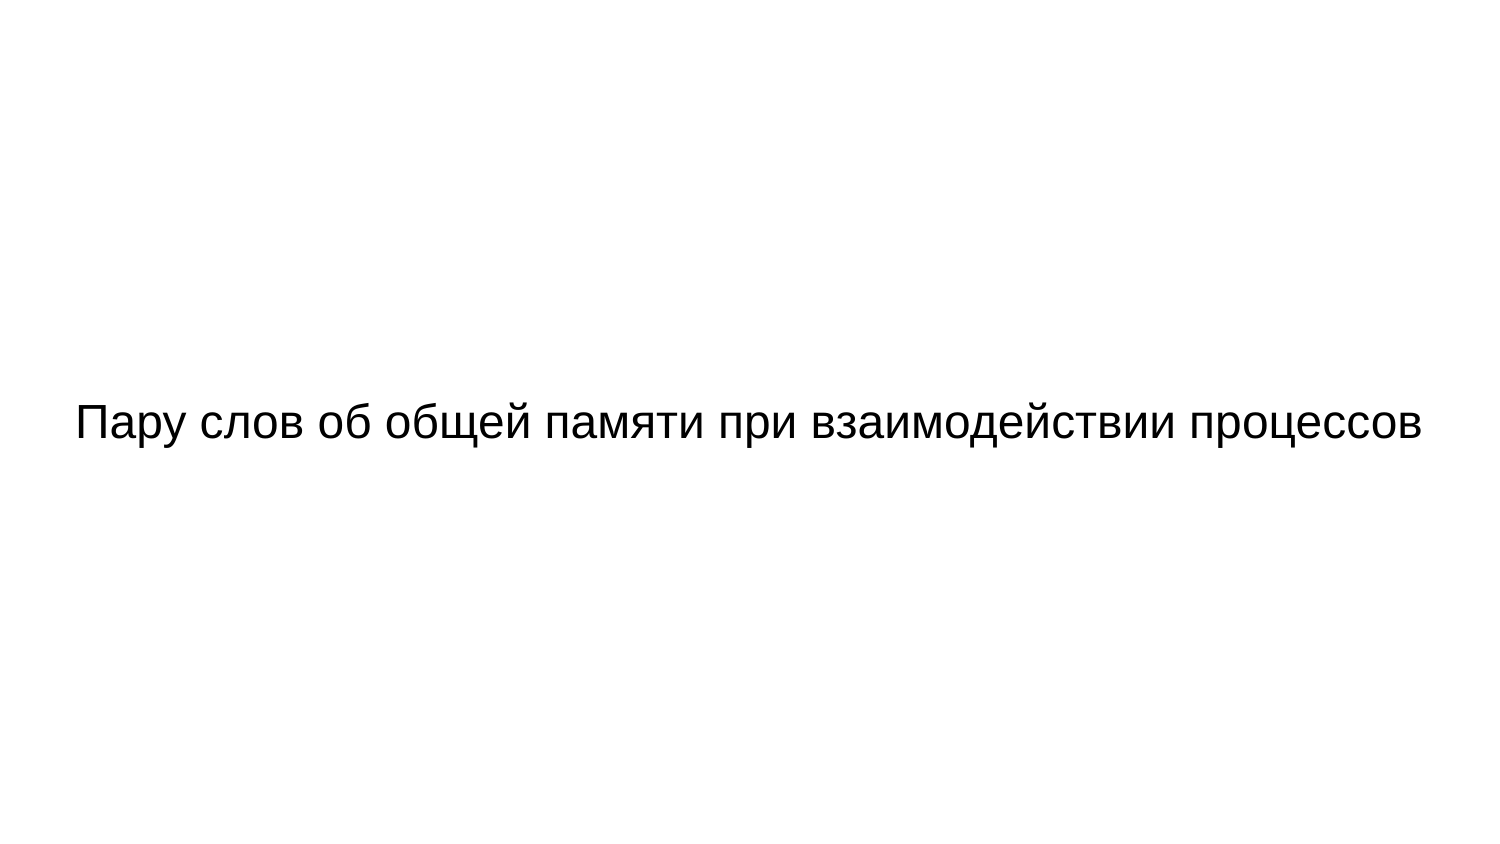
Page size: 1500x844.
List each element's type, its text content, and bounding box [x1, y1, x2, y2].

title Пару слов об общей памяти при взаимодействии процессов [51, 352, 1449, 491]
